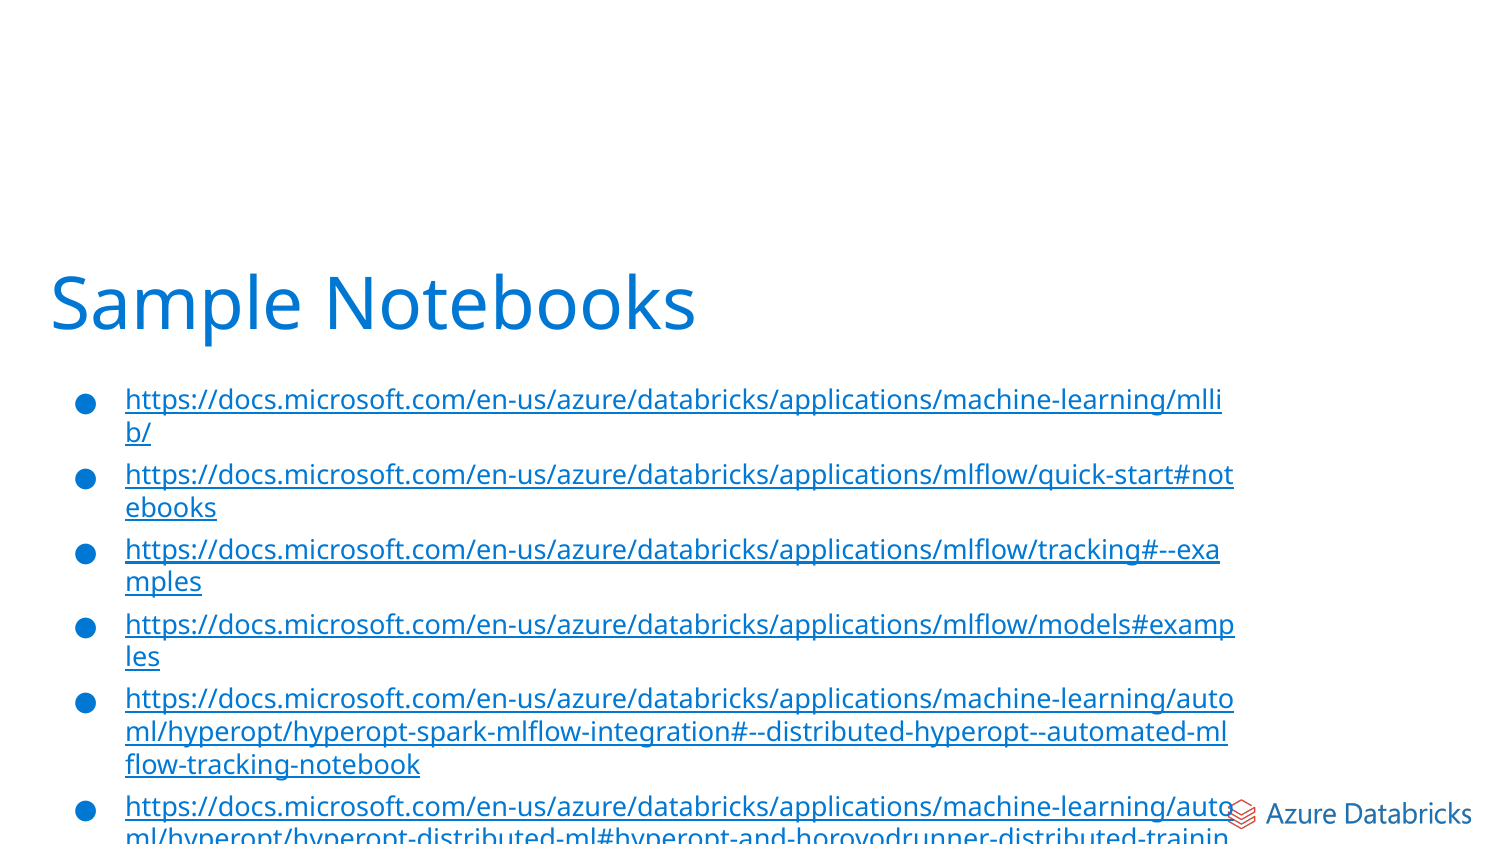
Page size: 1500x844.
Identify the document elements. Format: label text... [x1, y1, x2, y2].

title Sample Notebooks https://docs.microsoft.com/en-us/azure/databricks/applications/machine-learning/mllib/ https://docs.microsoft.com/en-us/azure/databricks/applications/mlflow/quick-start#notebooks https://docs.microsoft.com/en-us/azure/databricks/applications/mlflow/tracking#--examples https://docs.microsoft.com/en-us/azure/databricks/applications/mlflow/models#examples https://docs.microsoft.com/en-us/azure/databricks/applications/machine-learning/automl/hyperopt/hyperopt-spark-mlflow-integration#--distributed-hyperopt--automated-mlflow-tracking-notebook https://docs.microsoft.com/en-us/azure/databricks/applications/machine-learning/automl/hyperopt/hyperopt-distributed-ml#hyperopt-and-horovodrunner-distributed-training-notebook https://docs.microsoft.com/en-us/azure/databricks/applications/machine-learning/automl/mllib-mlflow-integration#automated-mlflow-tracking-notebook https://docs.microsoft.com/en-us/azure/databricks/applications/machine-learning/third-party/ [50, 547, 1235, 769]
picture [1204, 786, 1495, 843]
